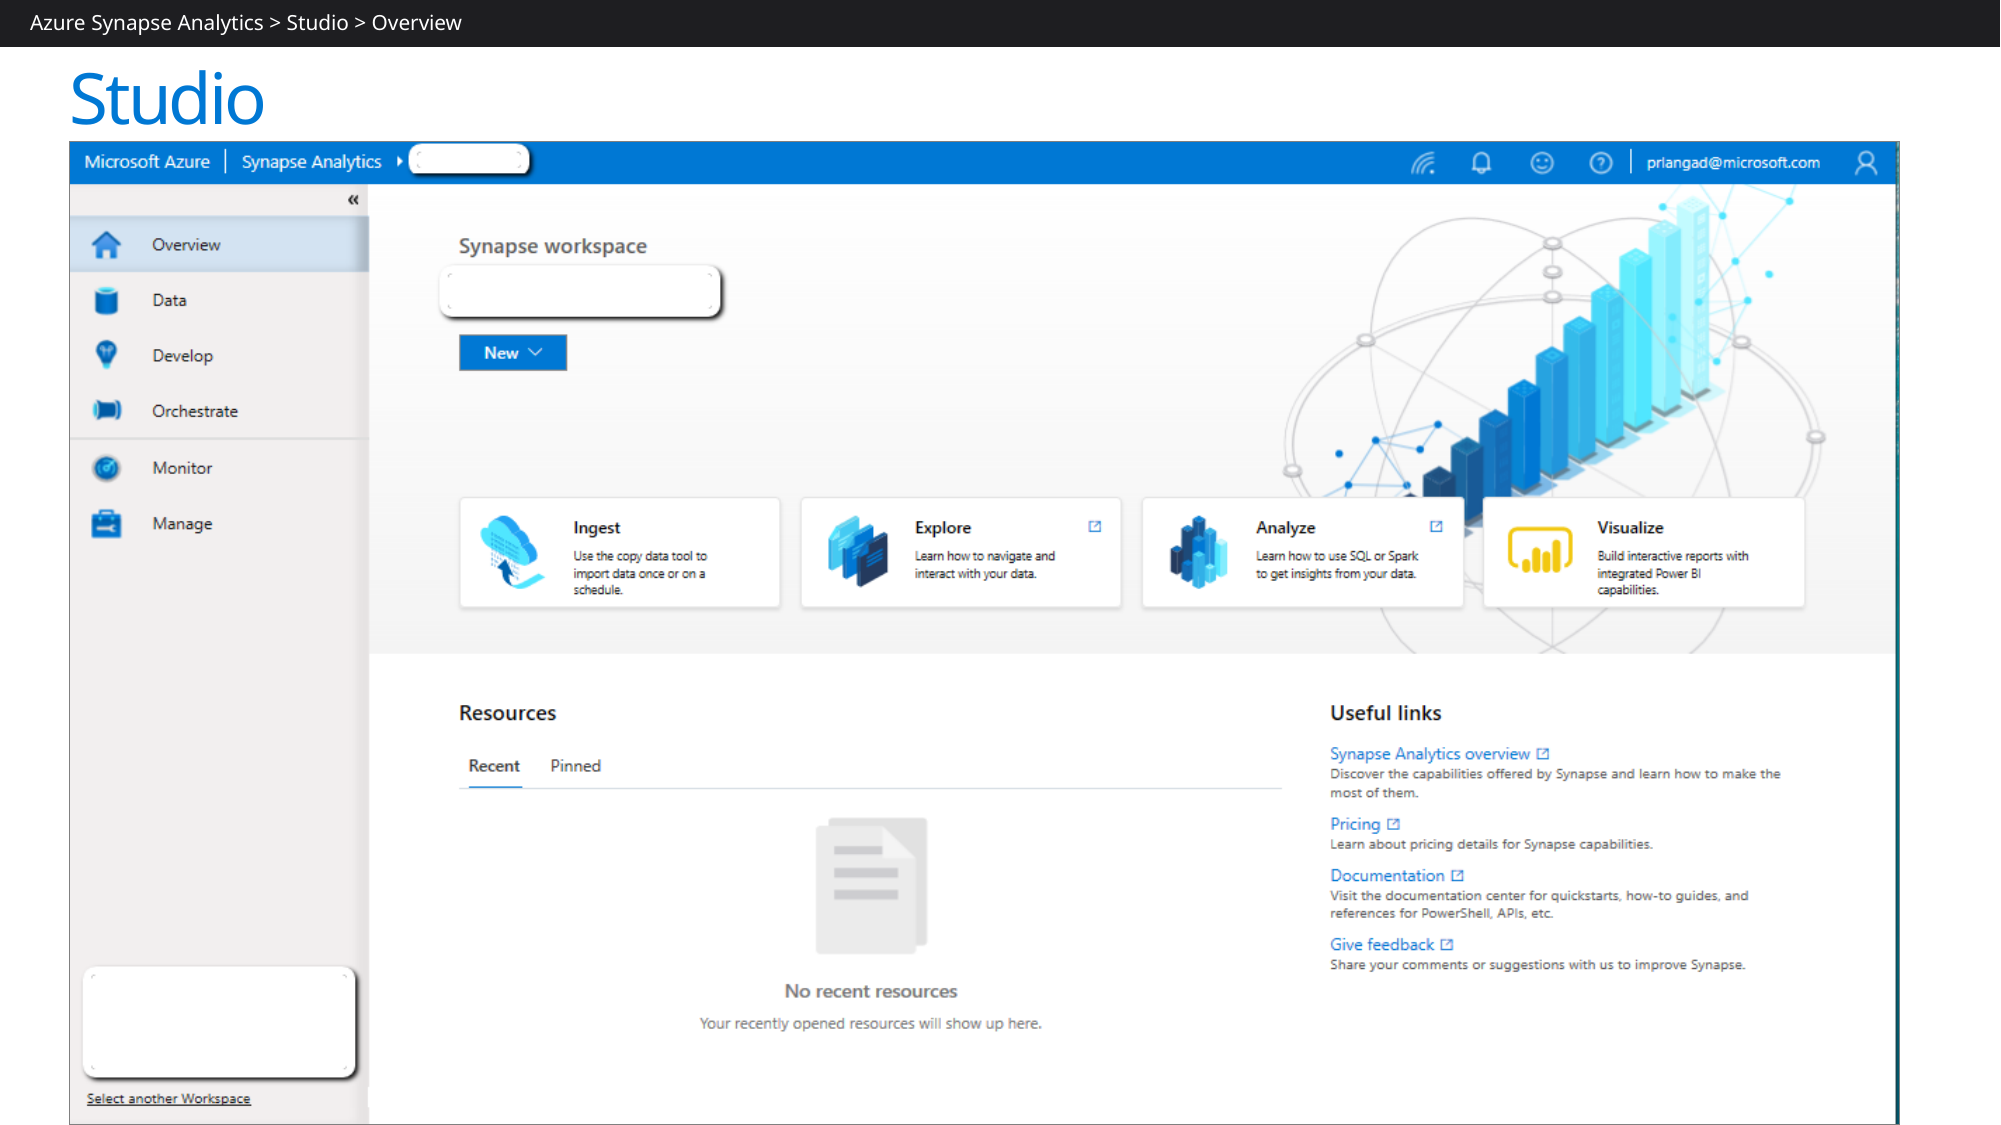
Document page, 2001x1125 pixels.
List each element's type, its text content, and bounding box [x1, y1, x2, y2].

picture [69, 141, 1900, 1125]
text_box Azure Synapse Analytics > Studio > Overview [0, 0, 2000, 47]
title Studio [69, 47, 982, 141]
